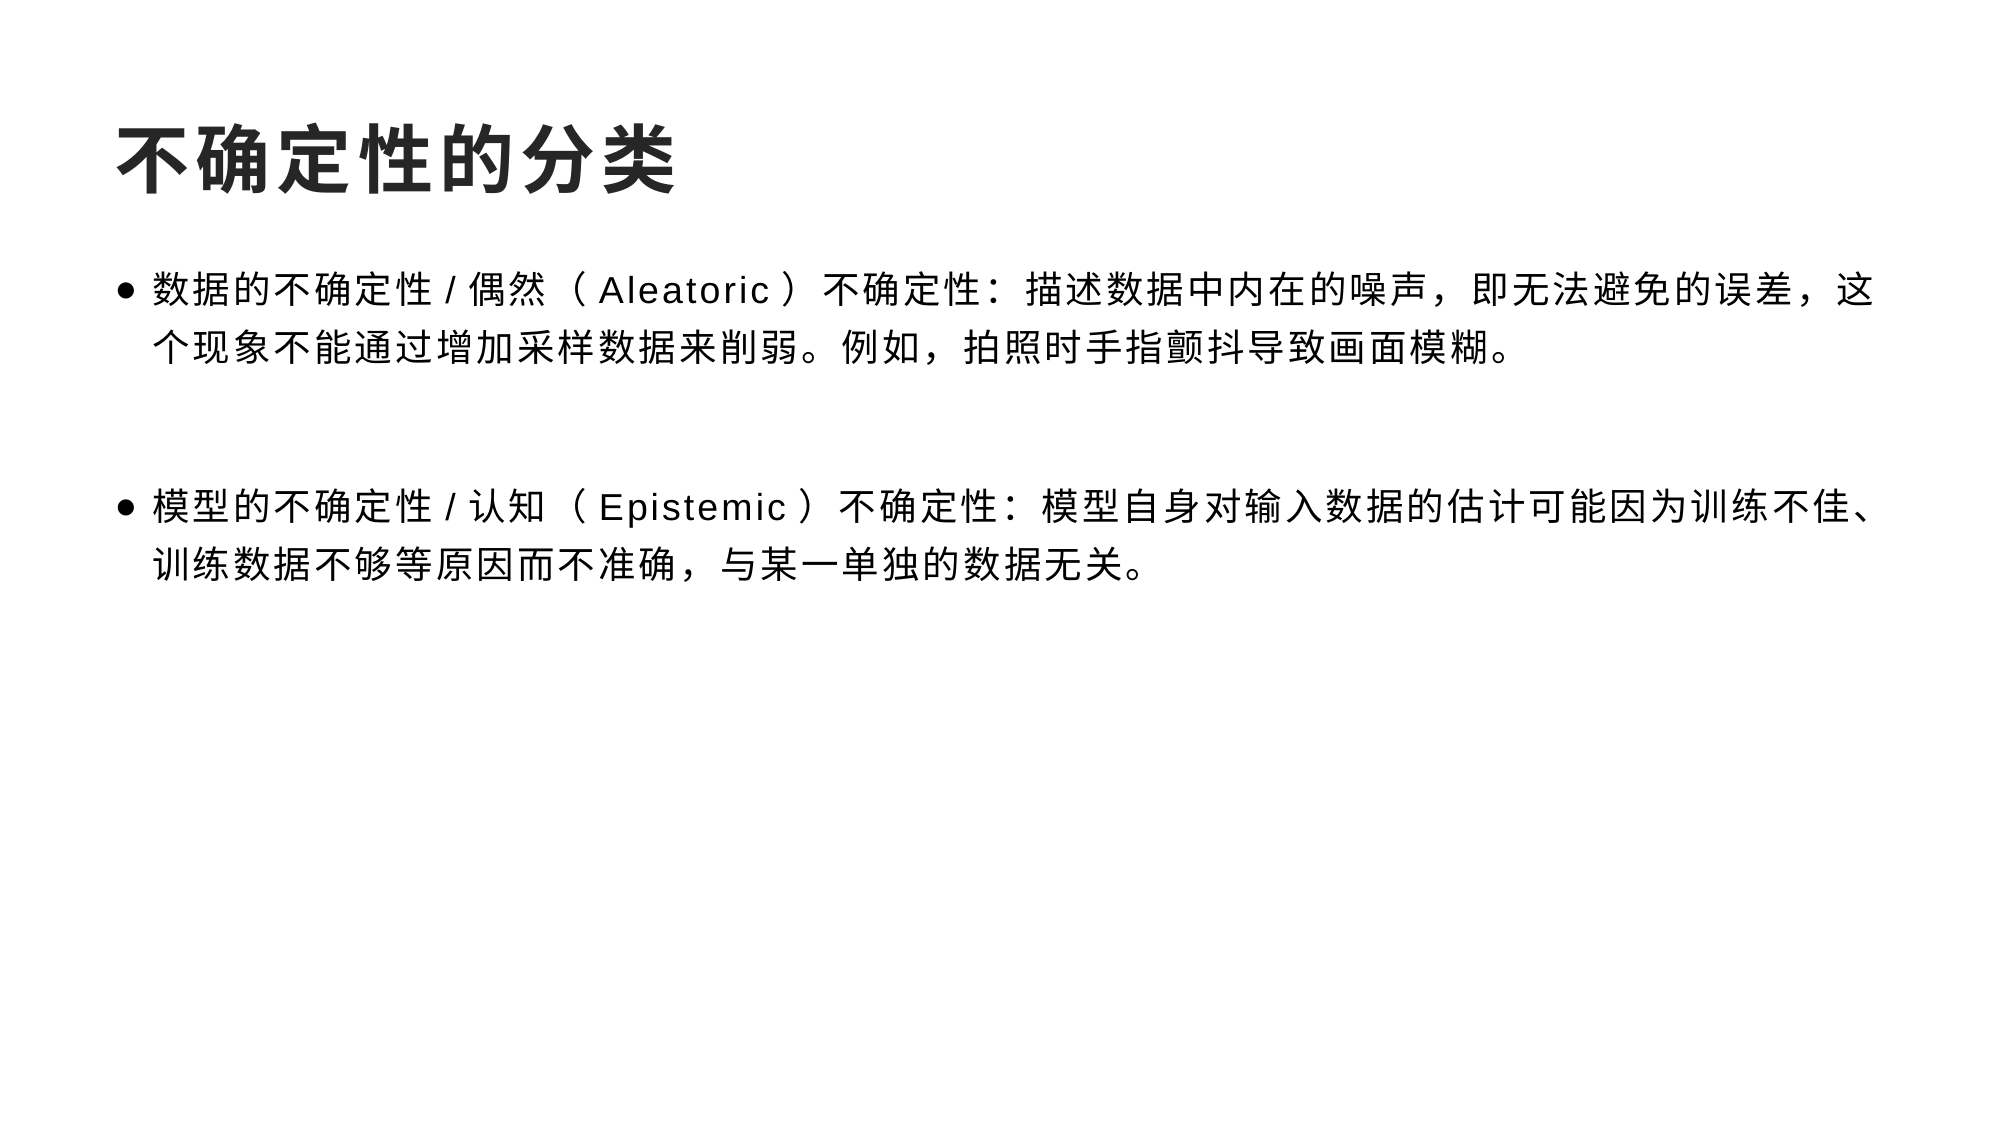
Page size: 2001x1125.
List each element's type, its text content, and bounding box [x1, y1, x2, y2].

title 不确定性的分类 [99, 99, 1900, 216]
list 数据的不确定性/偶然（Aleatoric）不确定性：描述数据中内在的噪声，即无法避免的误差，这个现象不能通过增加采样数据来削弱。例如，拍照时手指颤抖导致画面模糊。 模型的不确定性/认知（Epistemic）不确定性：模型自身对输入数据的估计可能因为训练不佳、训练数据不够等原因而不准确，与某一单独的数据无关。 [99, 244, 1900, 1026]
